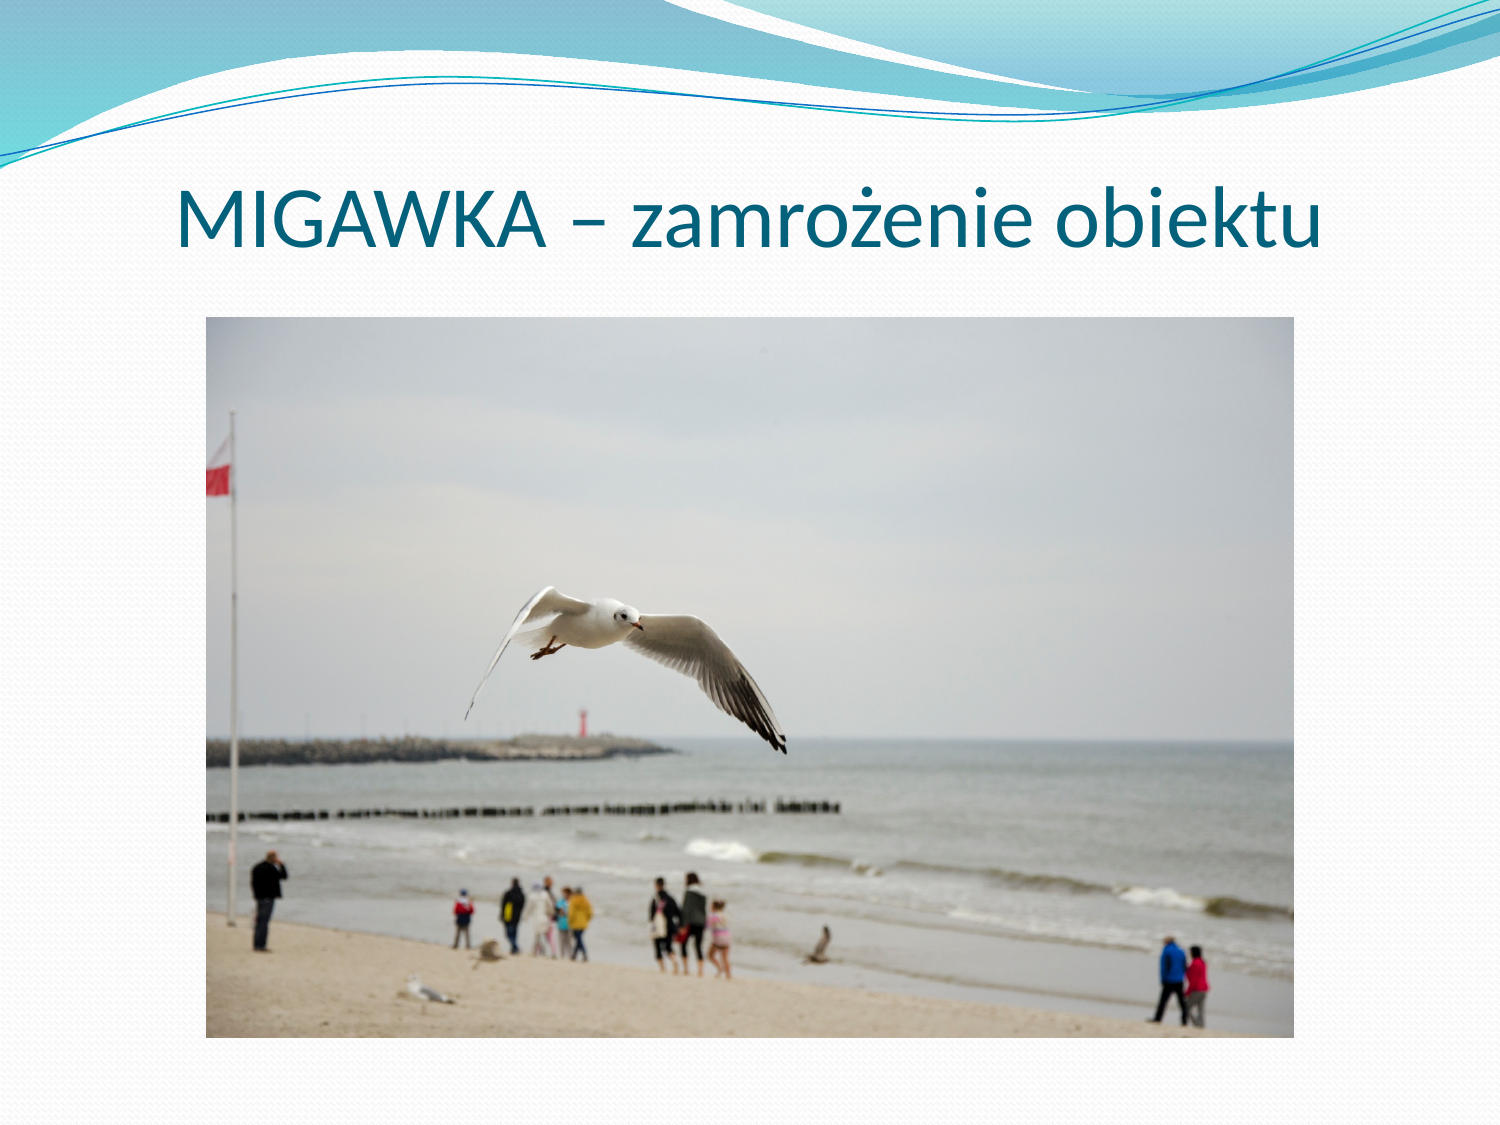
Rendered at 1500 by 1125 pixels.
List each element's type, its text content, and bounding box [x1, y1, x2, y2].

title MIGAWKA – zamrożenie obiektu [75, 115, 1425, 303]
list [206, 317, 1294, 1038]
